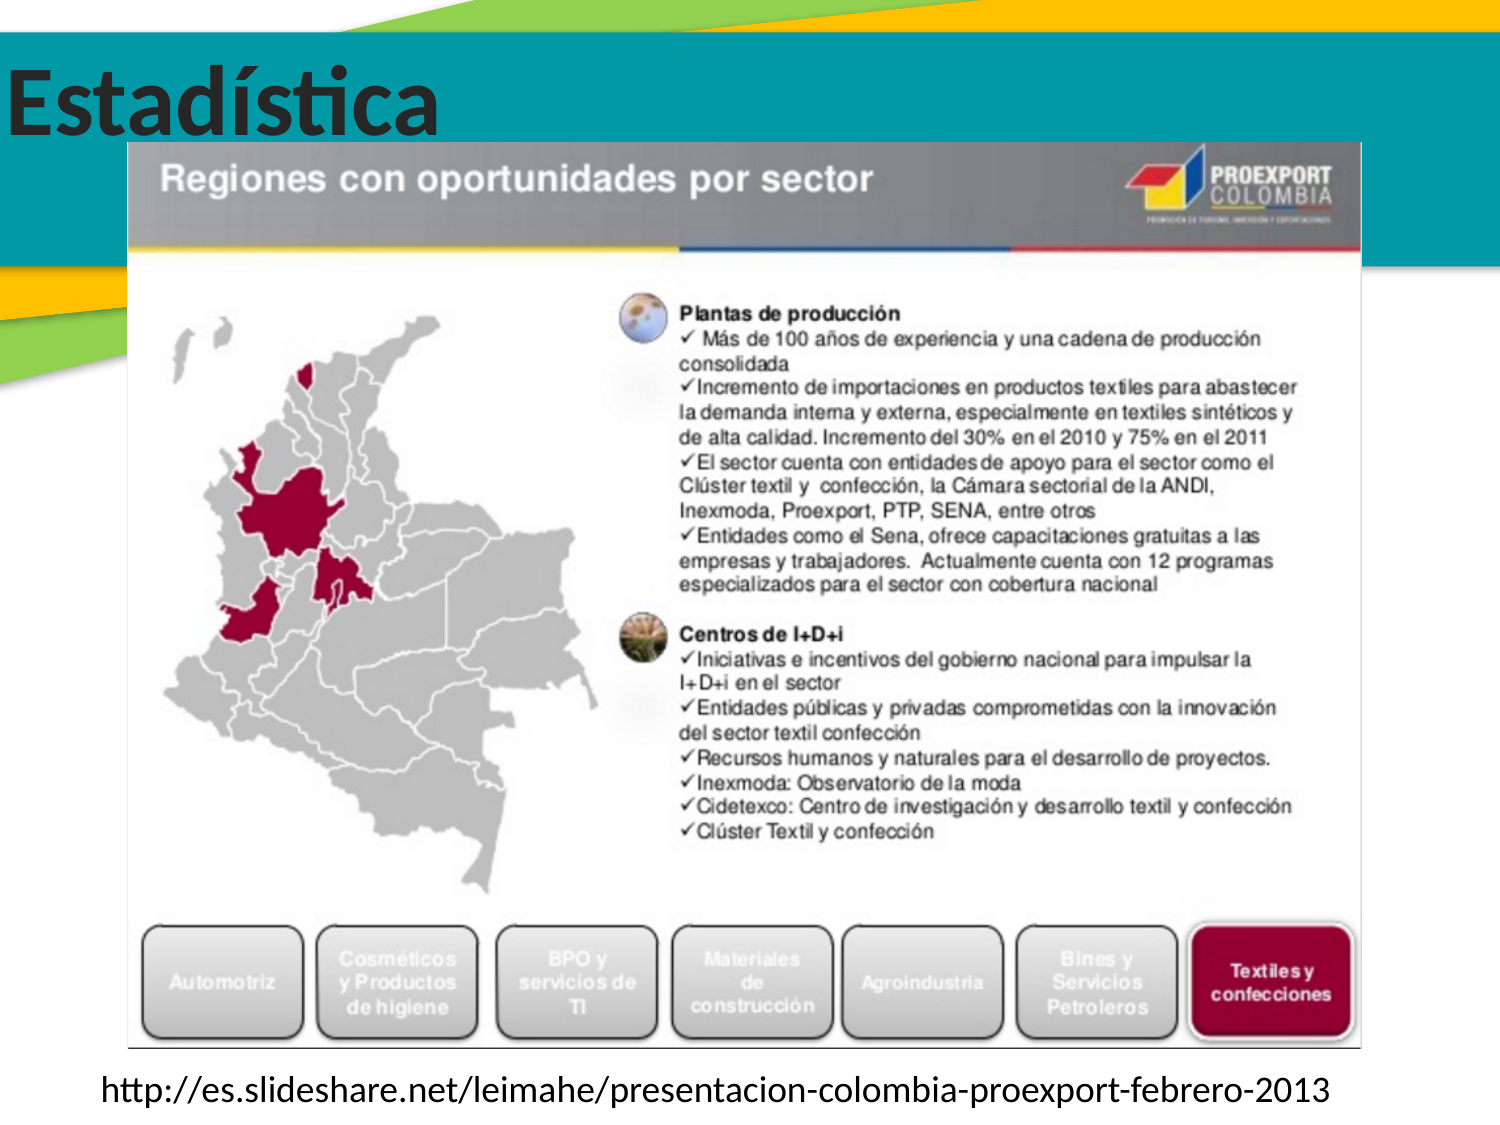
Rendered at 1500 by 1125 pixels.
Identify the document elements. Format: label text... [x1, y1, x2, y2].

text_box Estadística [0, 20, 141, 171]
text_box http://es.slideshare.net/leimahe/presentacion-colombia-proexport-febrero-2013 [85, 1058, 1404, 1118]
picture [126, 141, 1363, 1050]
